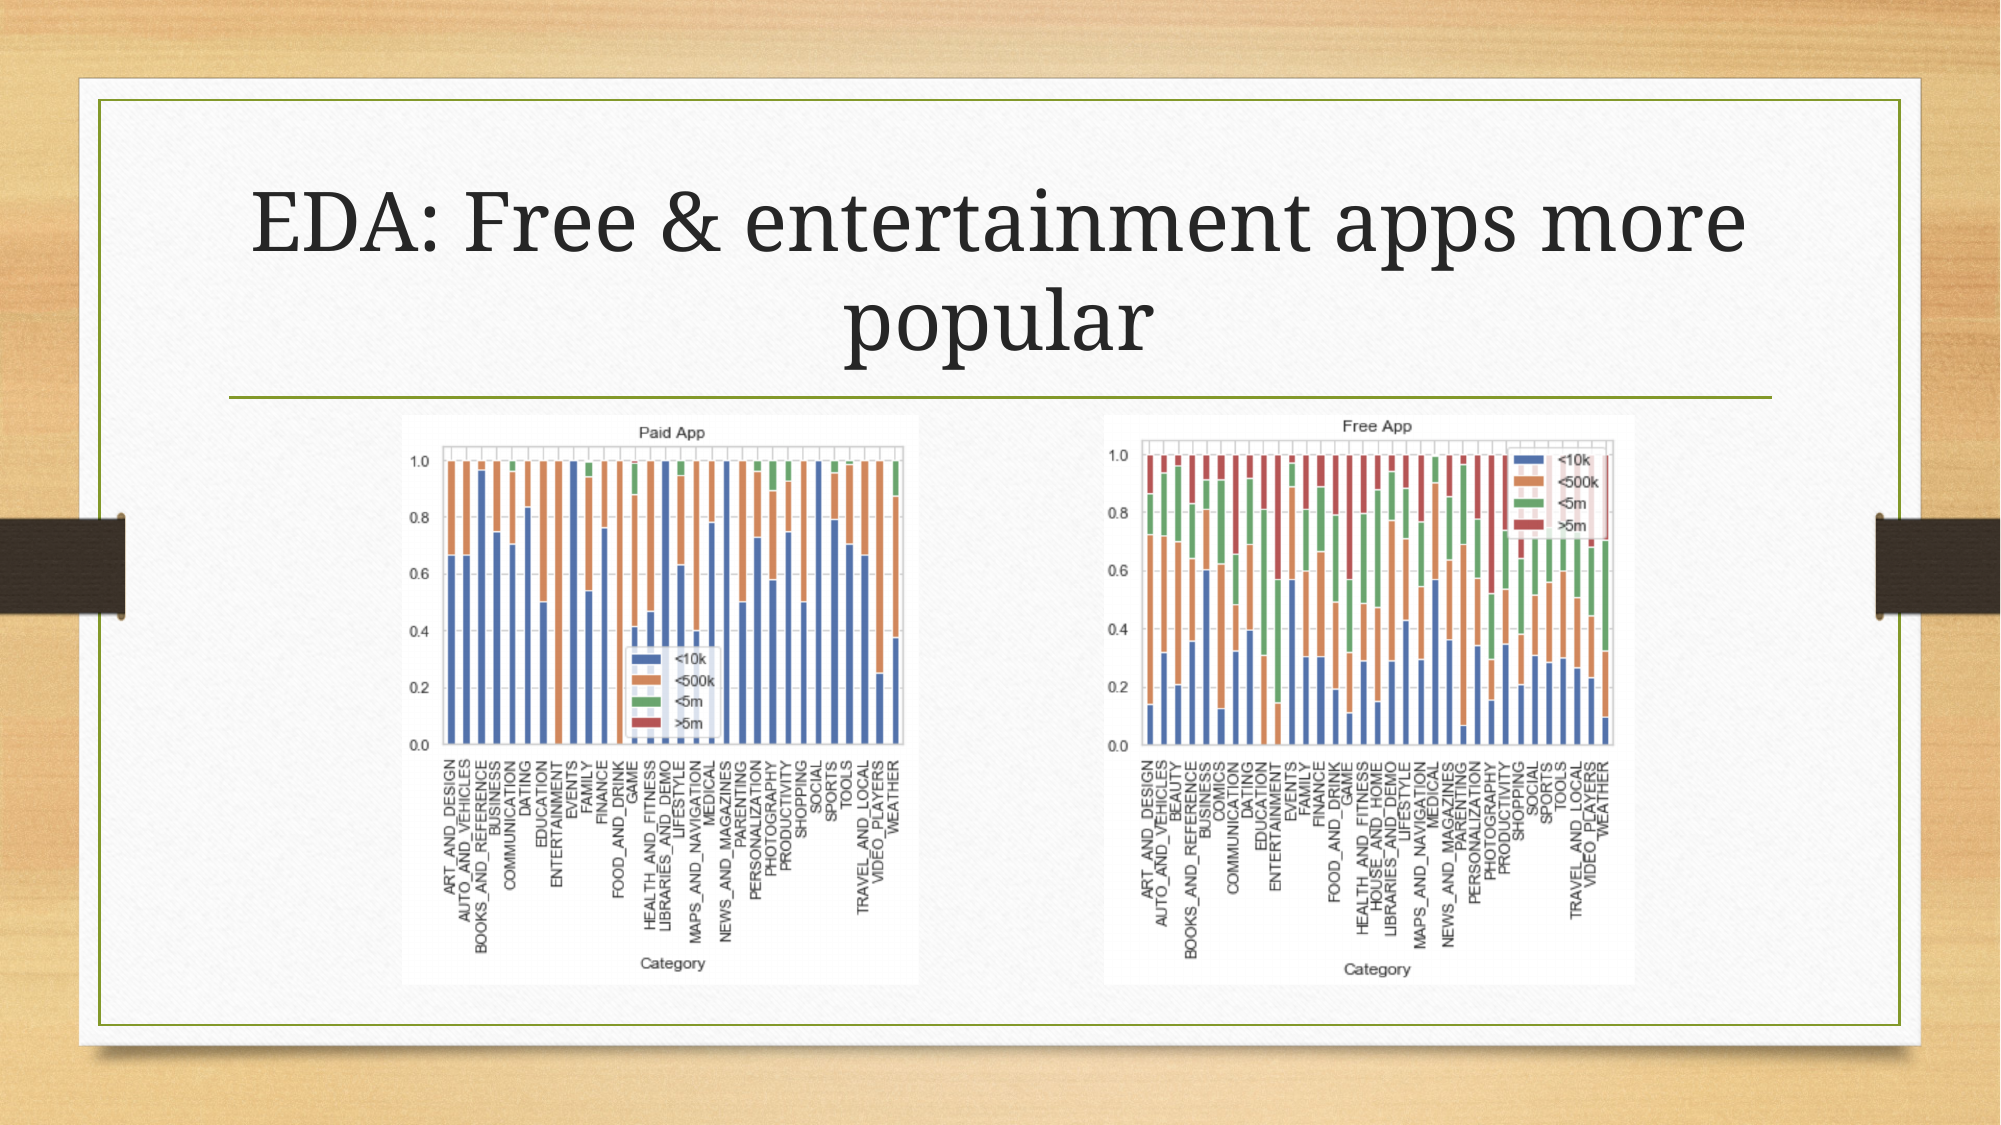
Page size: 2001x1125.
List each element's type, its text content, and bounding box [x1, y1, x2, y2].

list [401, 415, 919, 986]
title EDA: Free & entertainment apps more popular [212, 161, 1788, 375]
picture [0, 0, 2001, 1125]
